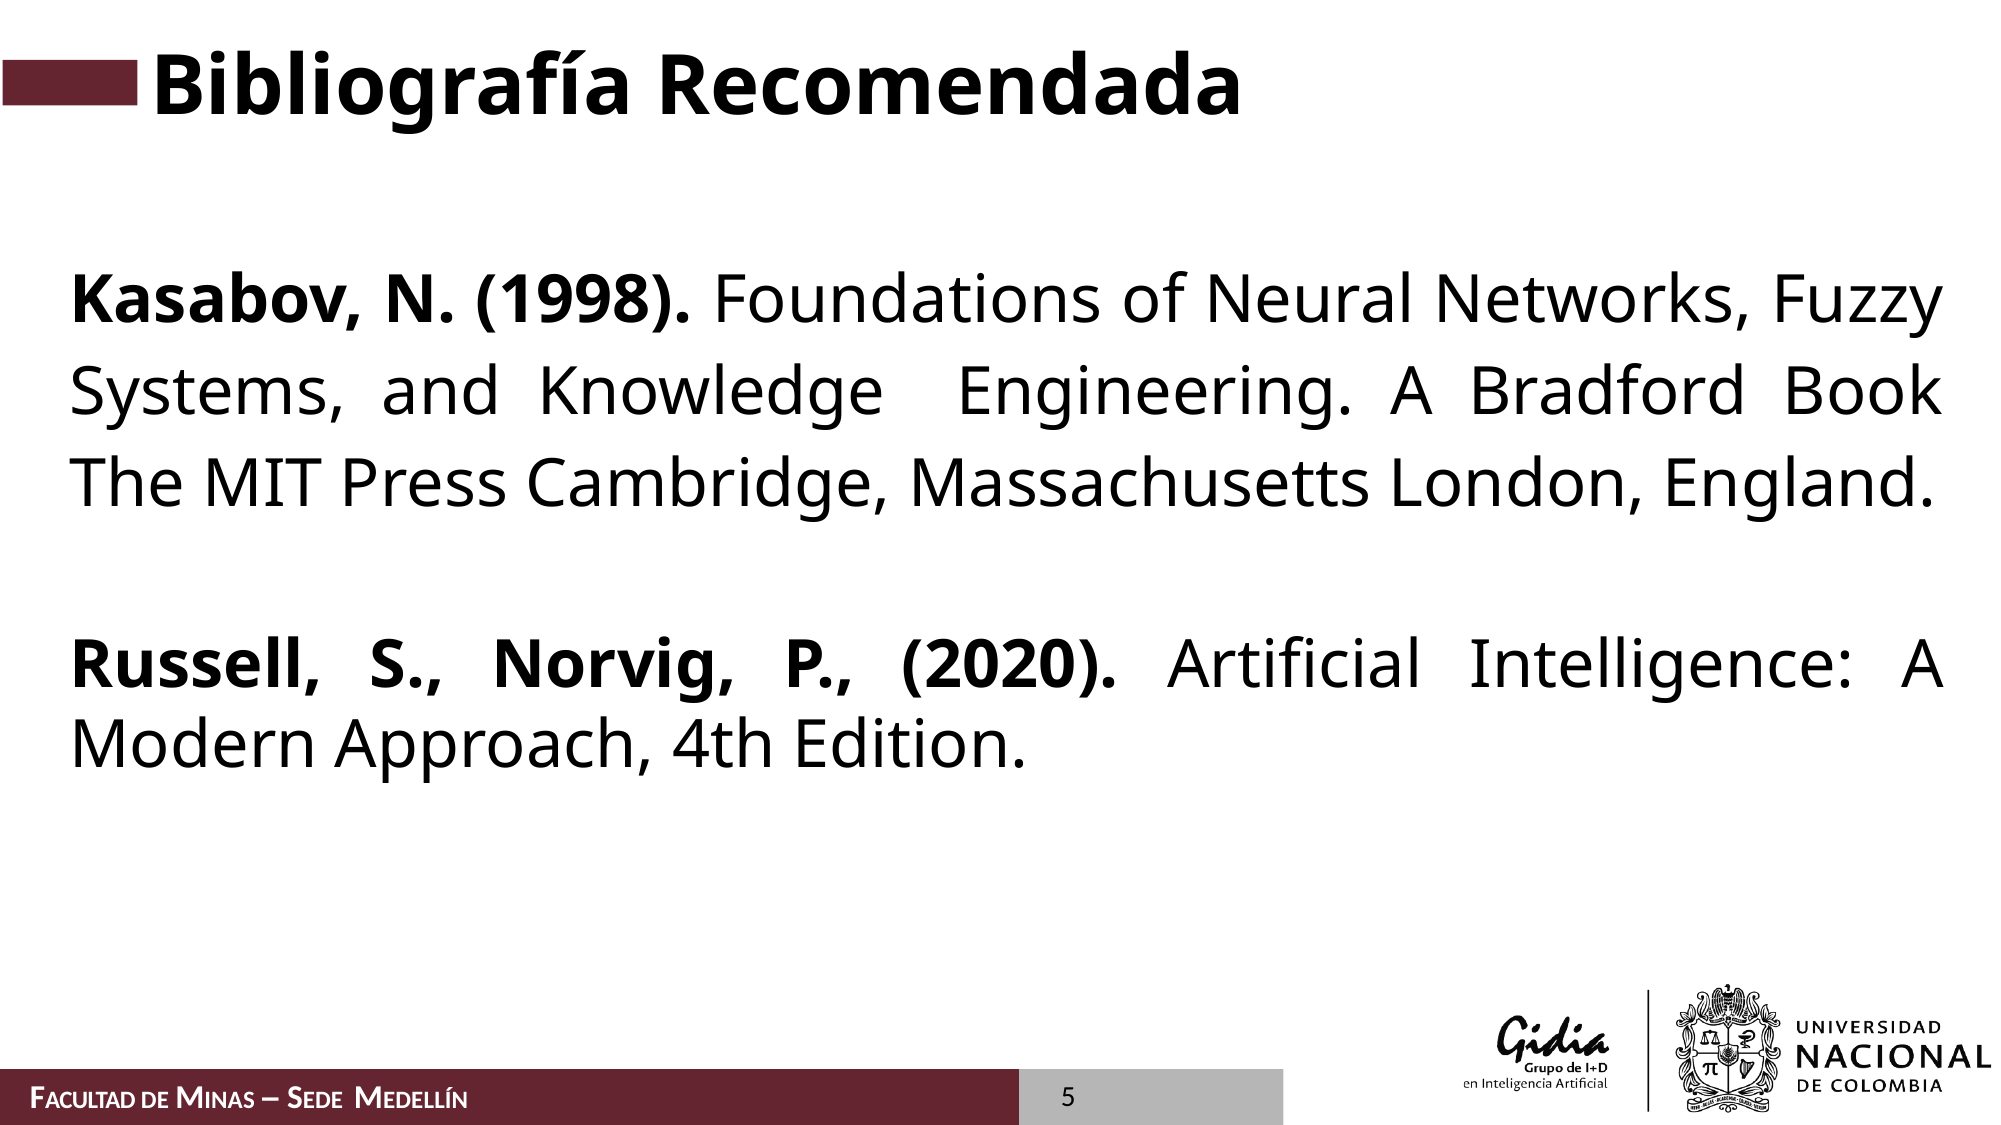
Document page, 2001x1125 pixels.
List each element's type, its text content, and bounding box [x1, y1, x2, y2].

list Kasabov, N. (1998). Foundations of Neural Networks, Fuzzy Systems, and Knowledge Engineering. A Bradford Book The MIT Press Cambridge, Massachusetts London, England. Russell, S., Norvig, P., (2020). Artificial Intelligence: A Modern Approach, 4th Edition. [69, 243, 1946, 867]
picture [1463, 983, 1992, 1113]
slide_number 5 [1054, 1082, 1097, 1116]
title Bibliografía Recomendada [150, 31, 1347, 224]
